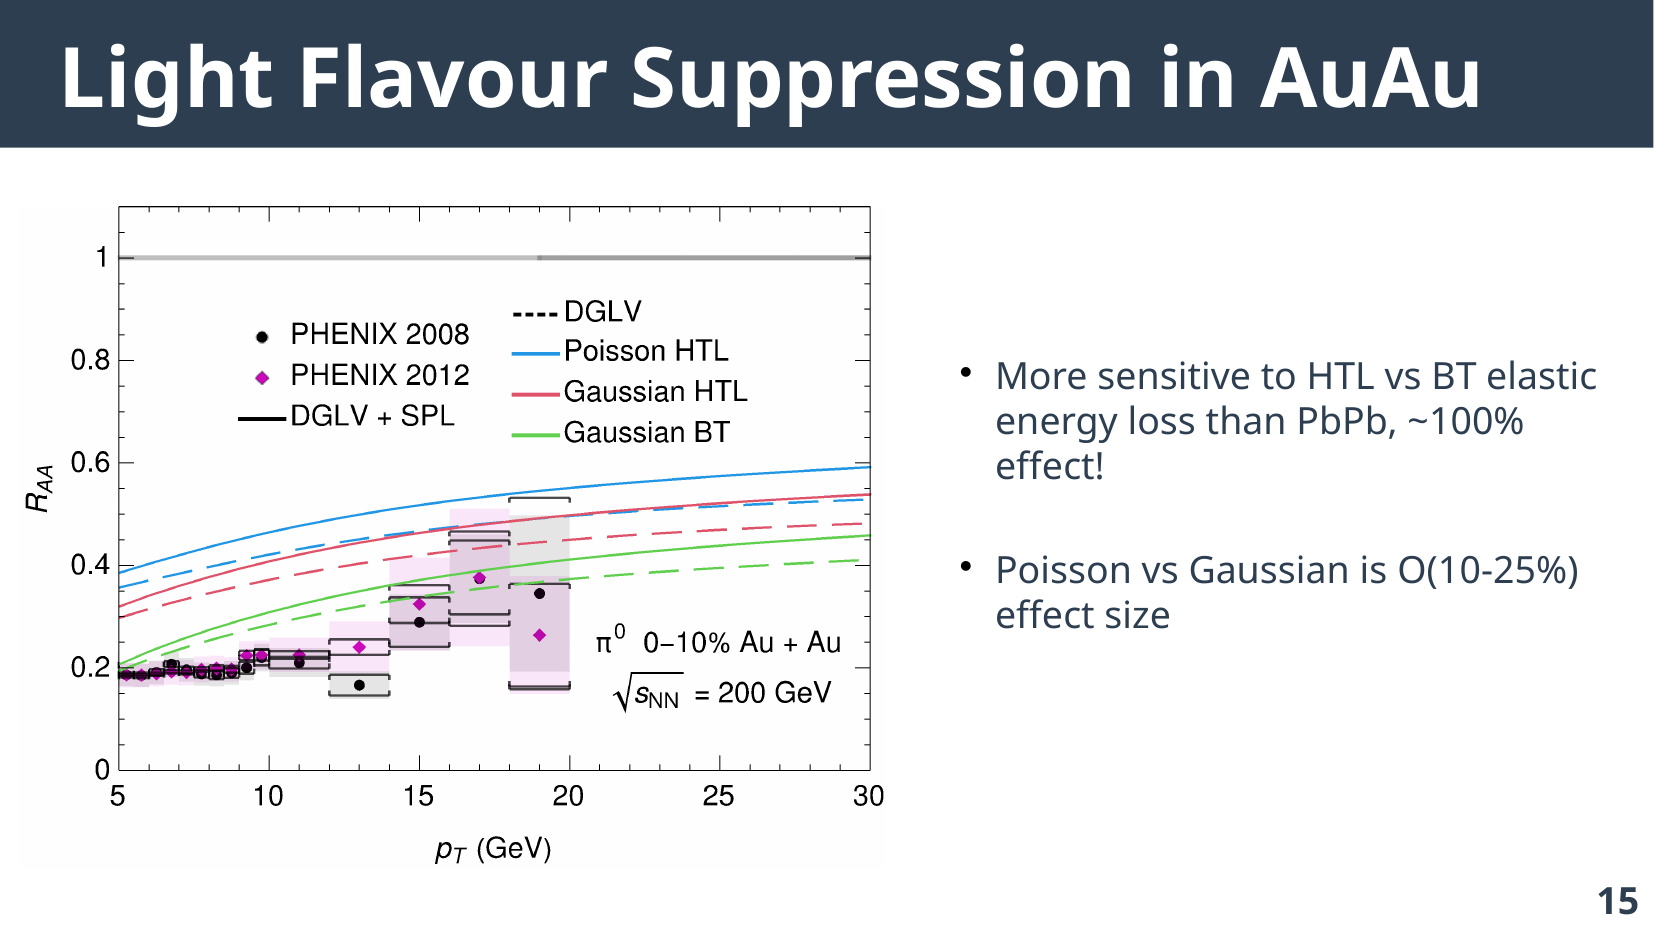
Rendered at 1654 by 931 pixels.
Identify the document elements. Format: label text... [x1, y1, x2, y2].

picture [19, 206, 886, 869]
title Light Flavour Suppression in AuAu [59, 14, 1595, 133]
text_box More sensitive to HTL vs BT elastic energy loss than PbPb, ~100% effect! Poisson vs Gaussian is O(10-25%) effect size [944, 324, 1654, 664]
